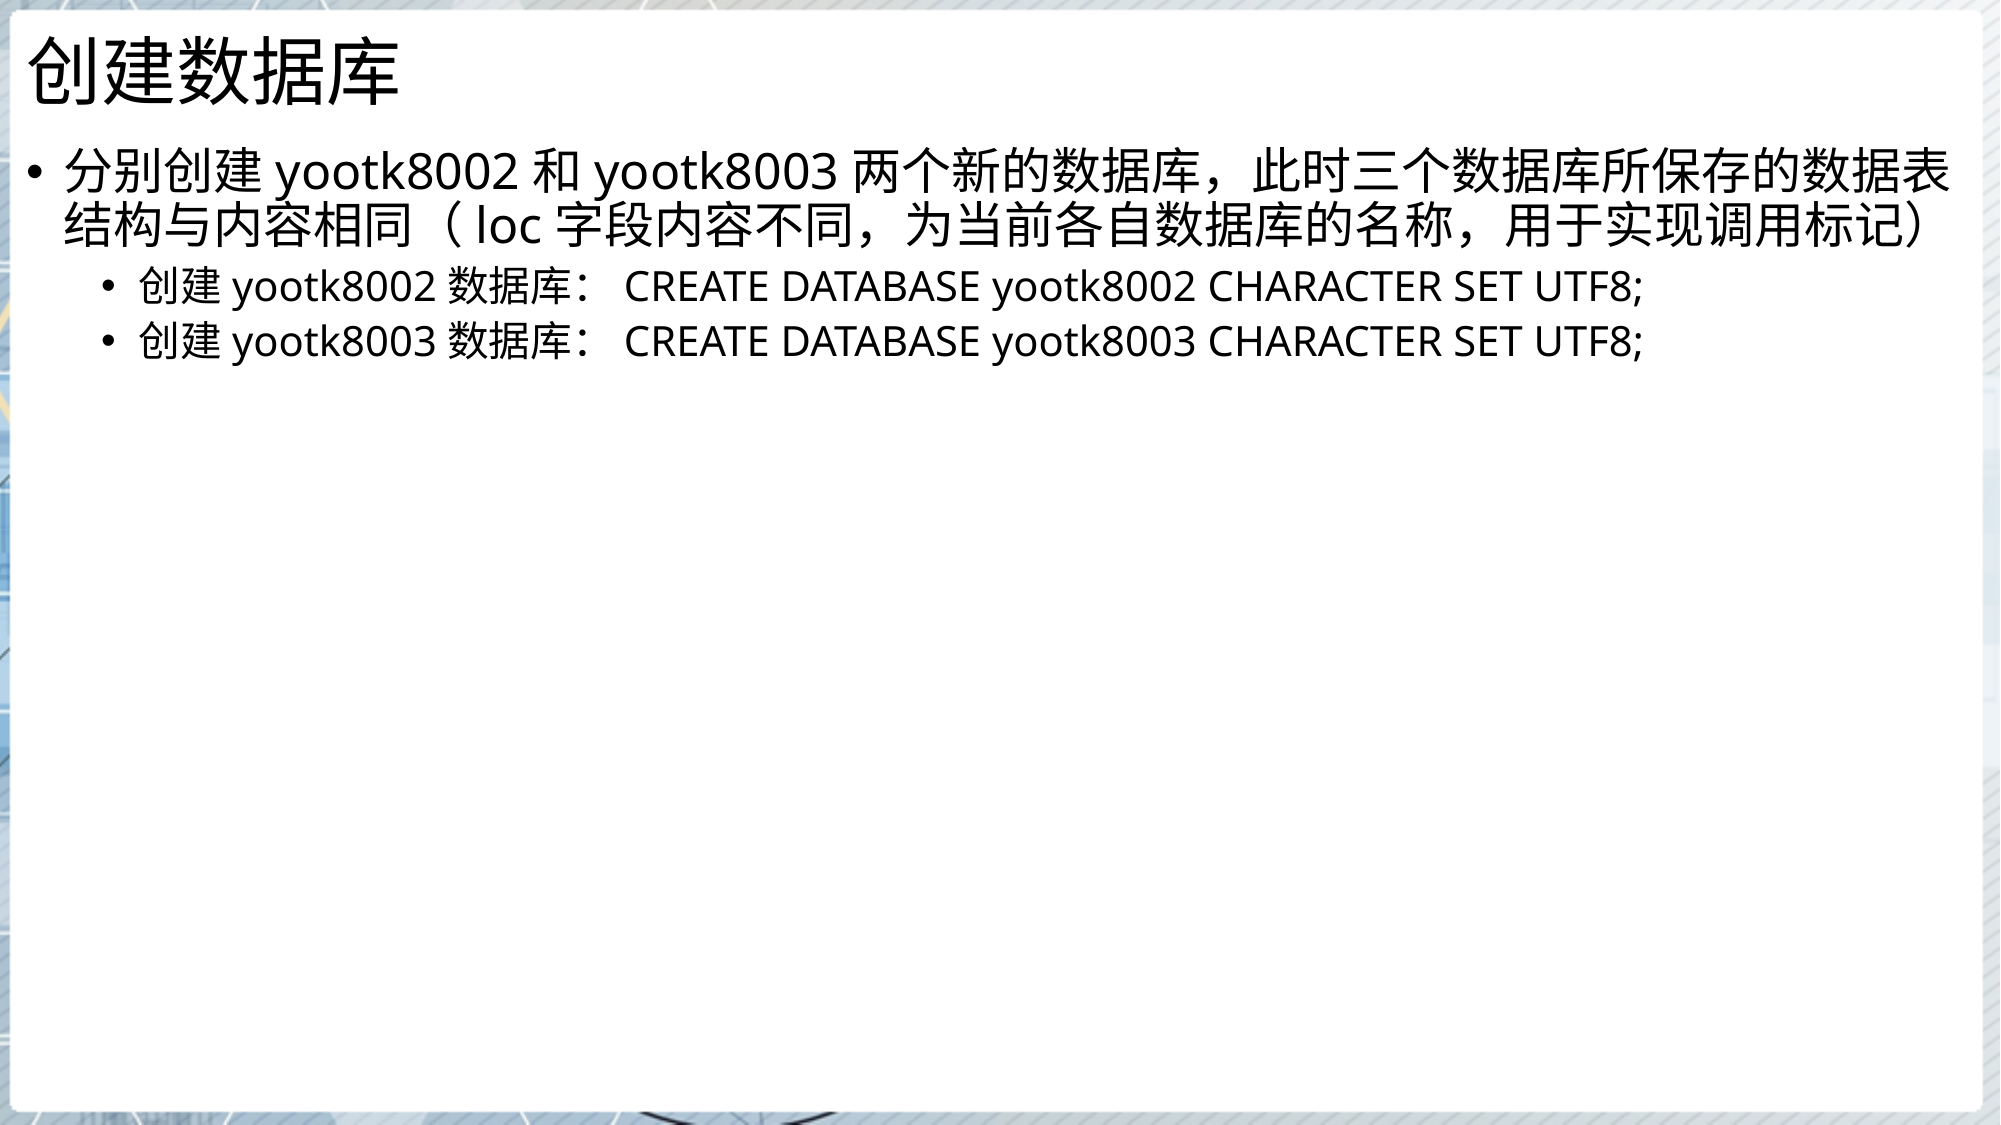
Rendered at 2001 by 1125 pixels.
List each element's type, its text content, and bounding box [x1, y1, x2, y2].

picture [0, 0, 2000, 1125]
title 创建数据库 [11, 11, 1983, 139]
list 分别创建yootk8002和yootk8003两个新的数据库，此时三个数据库所保存的数据表结构与内容相同（loc字段内容不同，为当前各自数据库的名称，用于实现调用标记） 创建yootk8002数据库：CREATE DATABASE yootk8002 CHARACTER SET UTF8; 创建yootk8003数据库：CREATE DATABASE yootk8003 CHARACTER SET UTF8; [11, 139, 1983, 1113]
